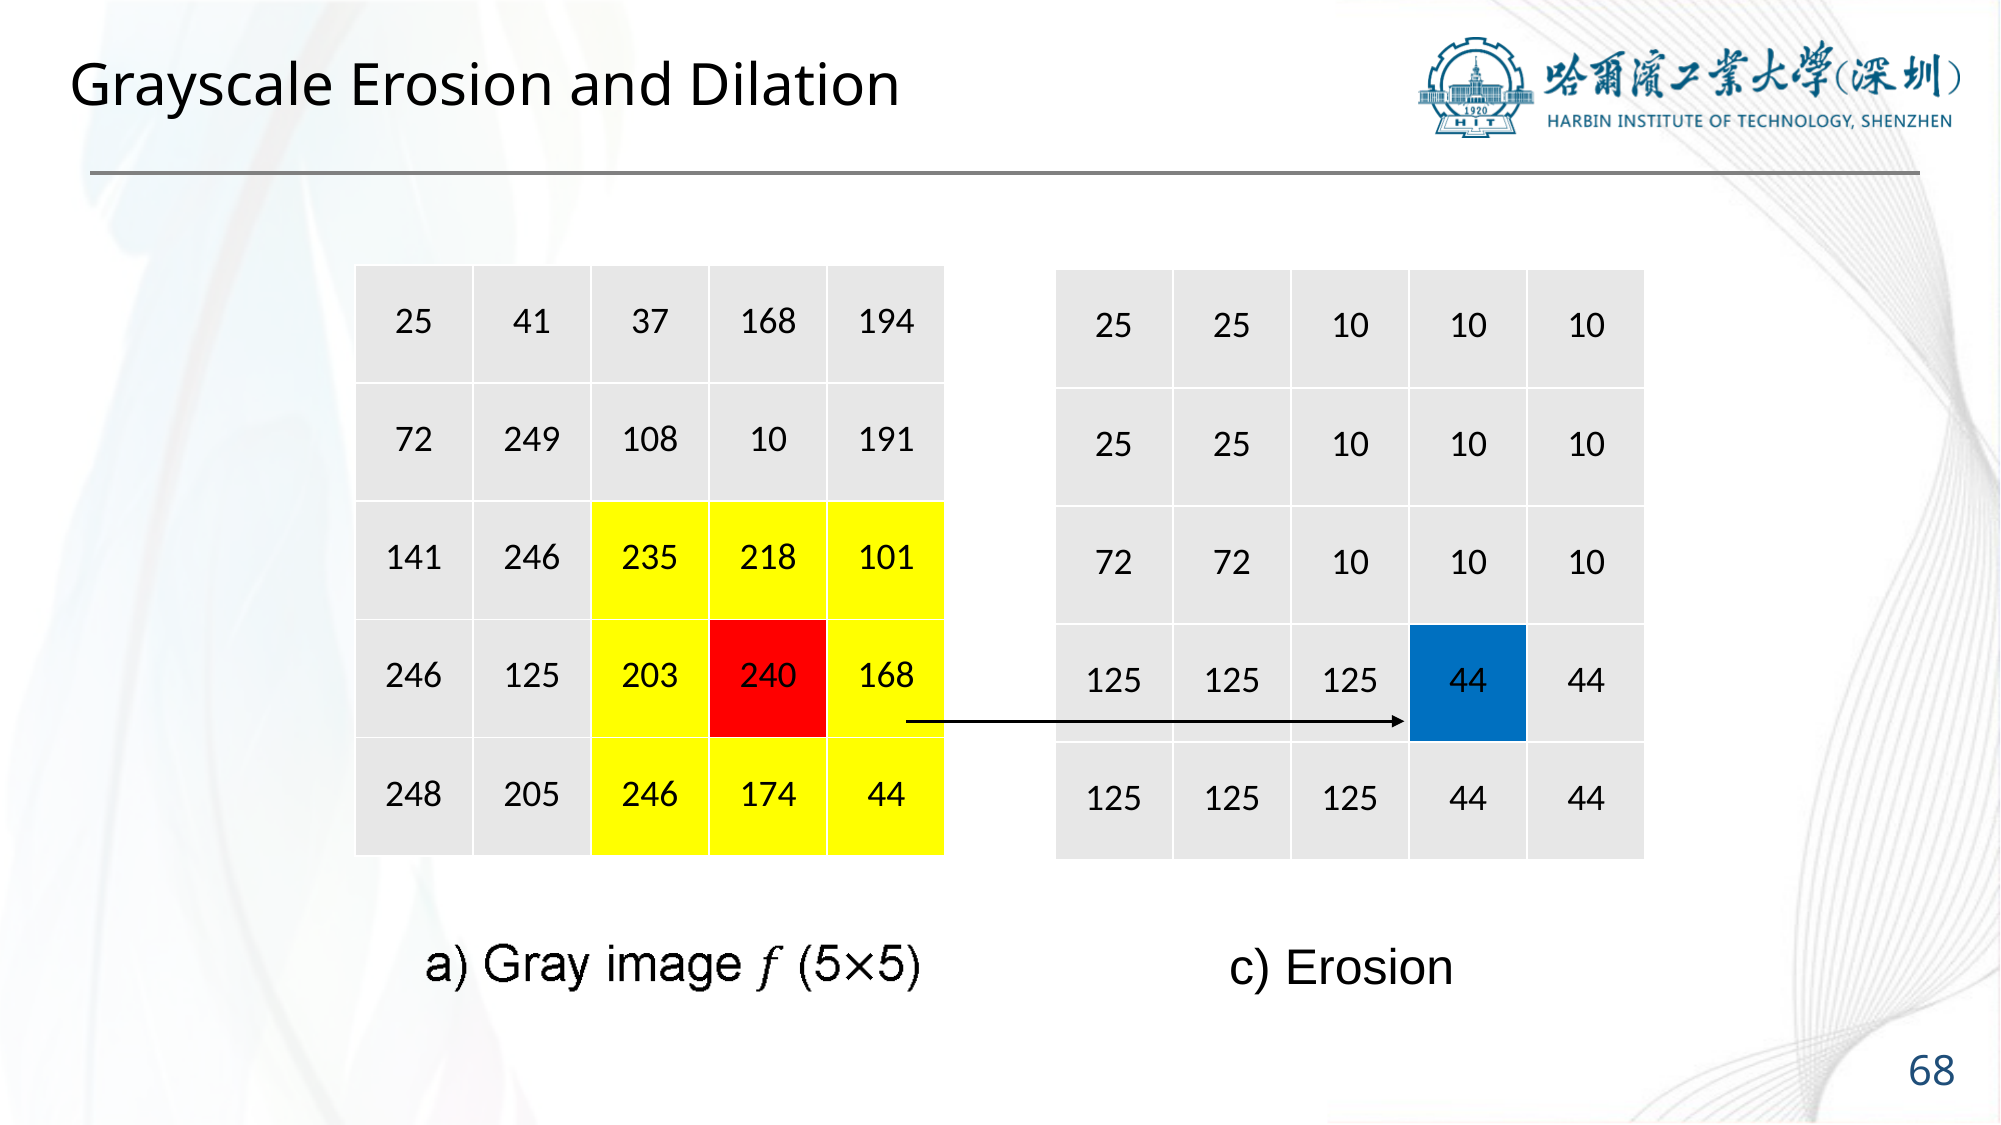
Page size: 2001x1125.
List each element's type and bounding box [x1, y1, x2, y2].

text_box [1214, 927, 1590, 1002]
title [54, 0, 1385, 174]
table_cell [1292, 625, 1408, 741]
table_header [710, 266, 826, 382]
text_box [410, 927, 946, 1003]
table_header [592, 266, 708, 382]
table_cell [474, 738, 590, 855]
table_cell [1056, 507, 1172, 623]
table_header [356, 266, 472, 382]
table_cell [1528, 625, 1644, 741]
table_cell [474, 502, 590, 619]
table_cell [356, 738, 472, 855]
table_cell [1292, 743, 1408, 859]
table_cell [710, 620, 826, 737]
table_cell [1174, 507, 1290, 623]
table_cell [1174, 743, 1290, 859]
table_cell [1528, 507, 1644, 623]
table_header [1410, 270, 1526, 387]
table_cell [1292, 507, 1408, 623]
table_cell [1410, 743, 1526, 859]
table_cell [1528, 389, 1644, 505]
table_header [1056, 270, 1172, 387]
table_cell [474, 620, 590, 737]
table_cell [356, 384, 472, 500]
table_cell [592, 620, 708, 737]
table_header [1174, 270, 1290, 387]
table_cell [1410, 625, 1526, 741]
table_header [1292, 270, 1408, 387]
table_cell [592, 384, 708, 500]
table_header [474, 266, 590, 382]
table_cell [1410, 507, 1526, 623]
table_cell [710, 738, 826, 855]
table_cell [828, 384, 944, 500]
table_cell [1528, 743, 1644, 859]
table_cell [1056, 743, 1172, 859]
table_cell [828, 502, 944, 619]
table_cell [1056, 625, 1172, 720]
table_header [828, 266, 944, 382]
table_cell [1292, 389, 1408, 505]
table_cell [1056, 723, 1172, 741]
table_cell [828, 738, 944, 855]
table_header [1528, 270, 1644, 387]
table_cell [356, 620, 472, 737]
table_cell [828, 620, 944, 737]
table_cell [592, 738, 708, 855]
table_cell [592, 502, 708, 619]
picture [0, 0, 2001, 1125]
table_cell [1174, 723, 1290, 741]
table_cell [1056, 389, 1172, 505]
table_cell [710, 502, 826, 619]
table_cell [356, 502, 472, 619]
table_cell [1410, 389, 1526, 505]
table_cell [474, 384, 590, 500]
table_cell [1174, 389, 1290, 505]
table_cell [1174, 625, 1290, 720]
table_cell [710, 384, 826, 500]
slide_number [1521, 1042, 1972, 1103]
